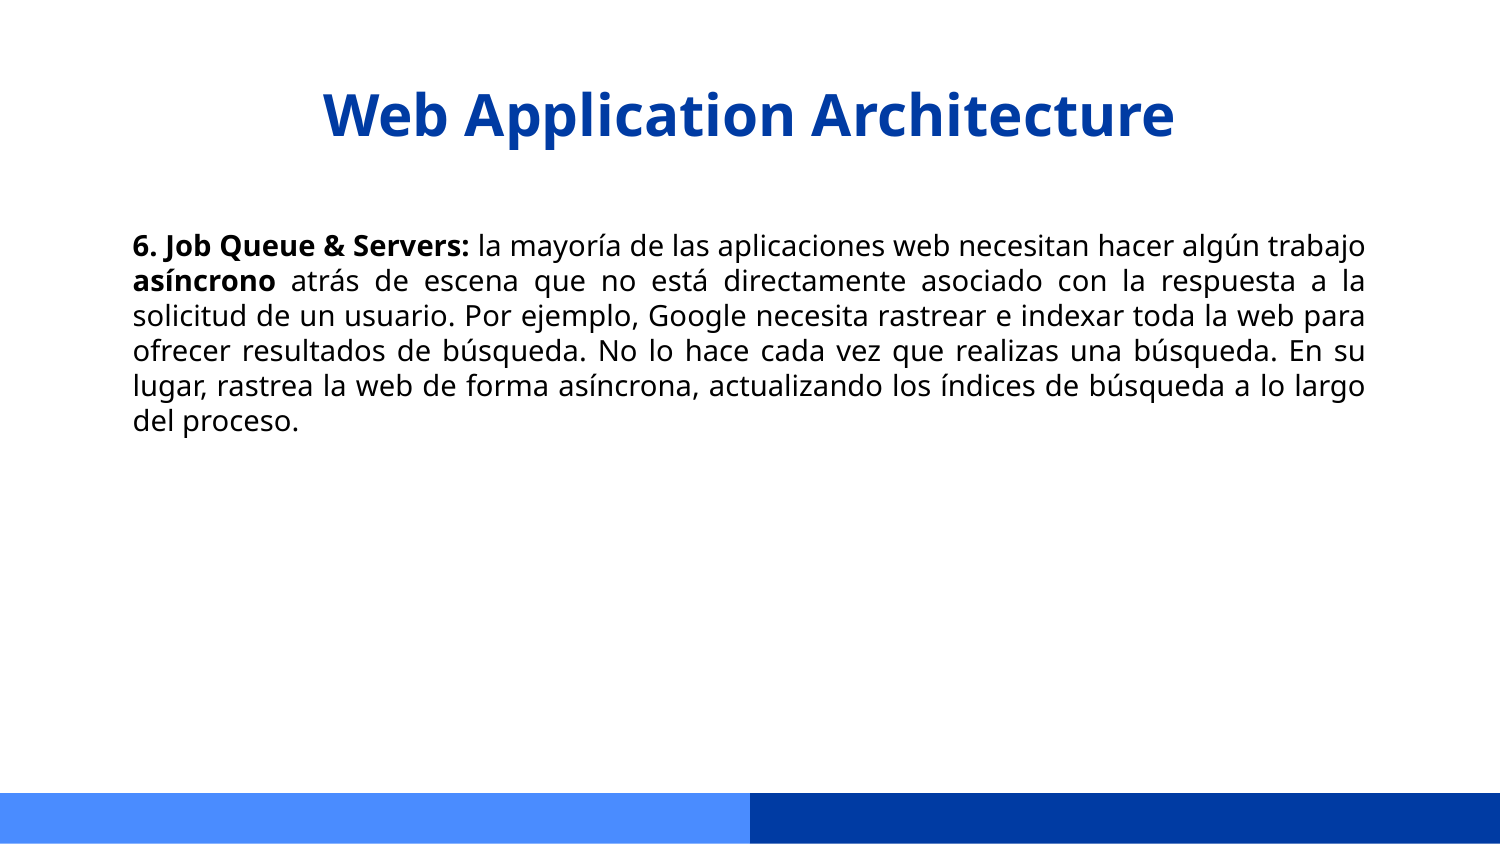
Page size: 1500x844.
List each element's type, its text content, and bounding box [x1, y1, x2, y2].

title Web Application Architecture [117, 62, 1383, 157]
text_box 6. Job Queue & Servers: la mayoría de las aplicaciones web necesitan hacer algún trabajo asíncrono atrás de escena que no está directamente asociado con la respuesta a la solicitud de un usuario. Por ejemplo, Google necesita rastrear e indexar toda la web para ofrecer resultados de búsqueda. No lo hace cada vez que realizas una búsqueda. En su lugar, rastrea la web de forma asíncrona, actualizando los índices de búsqueda a lo largo del proceso. [117, 212, 1383, 767]
